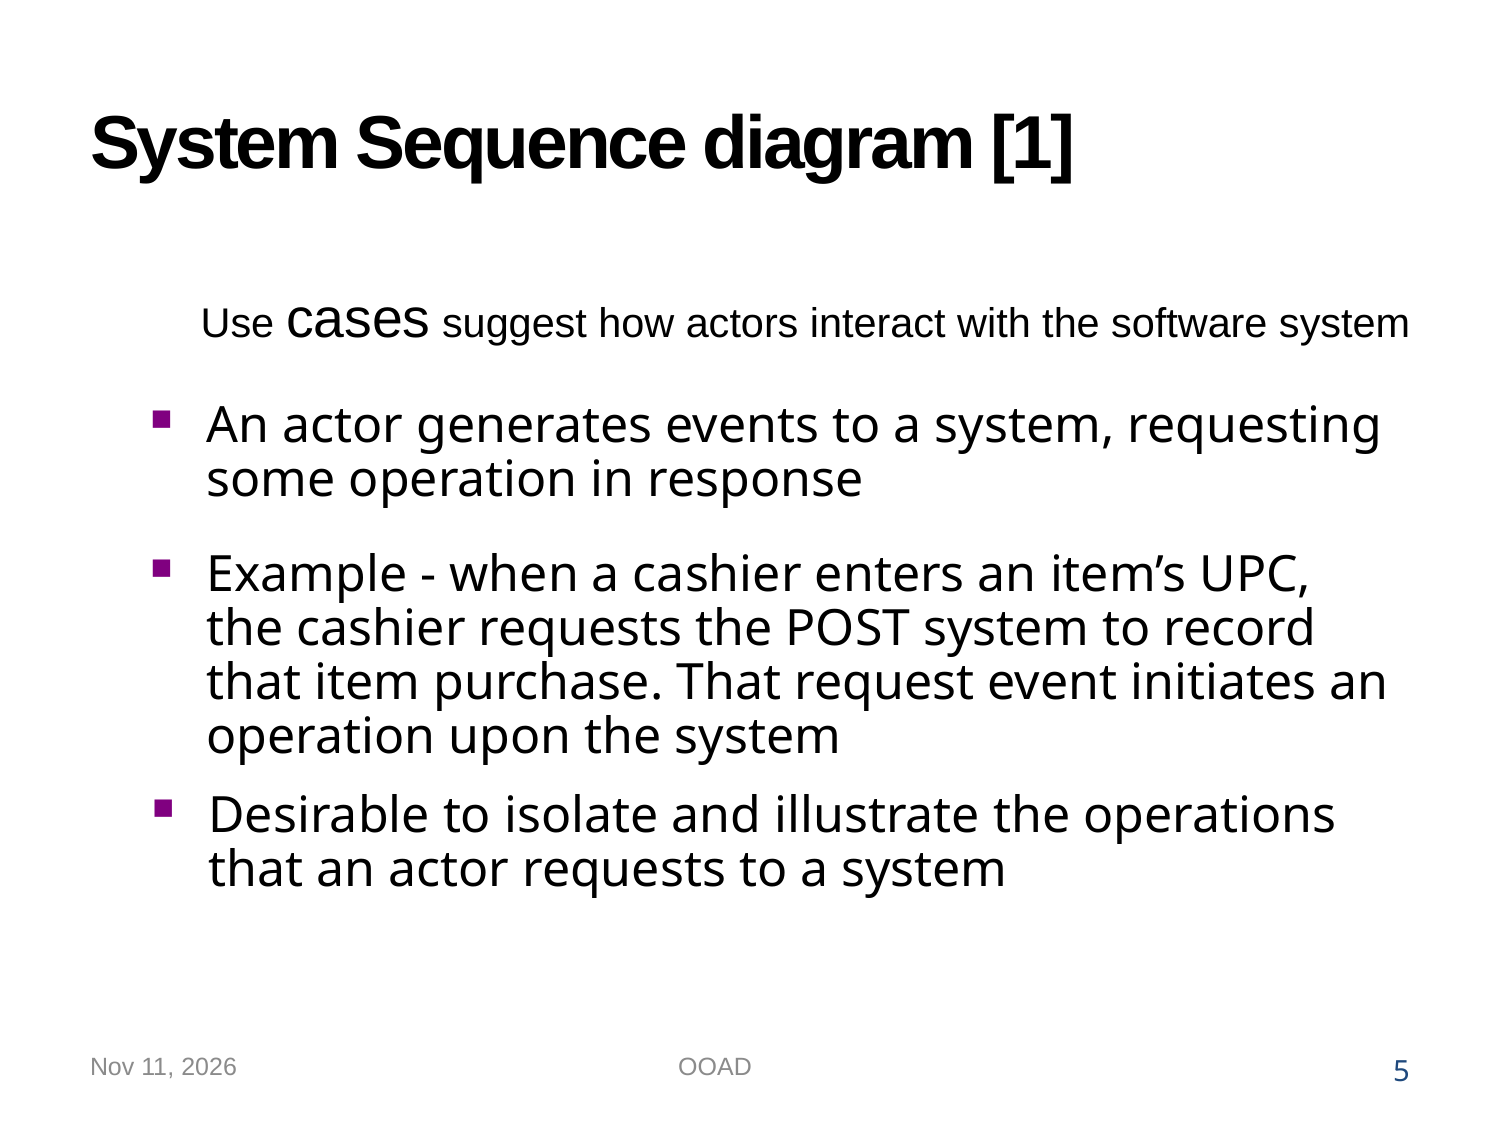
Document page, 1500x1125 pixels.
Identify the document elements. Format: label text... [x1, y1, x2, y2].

text_box Example - when a cashier enters an item’s UPC, the cashier requests the POST system to record that item purchase. That request event initiates an operation upon the system [135, 540, 1411, 699]
footer OOAD [512, 1042, 988, 1103]
title System Sequence diagram [1] [75, 45, 1425, 233]
slide_number 15-Oct-22 [75, 1042, 425, 1103]
text_box Desirable to isolate and illustrate the operations that an actor requests to a system [137, 781, 1413, 929]
list Use cases suggest how actors interact with the software system [185, 275, 1461, 370]
text_box An actor generates events to a system, requesting some operation in response [135, 392, 1411, 518]
slide_number 5 [1074, 1042, 1425, 1103]
